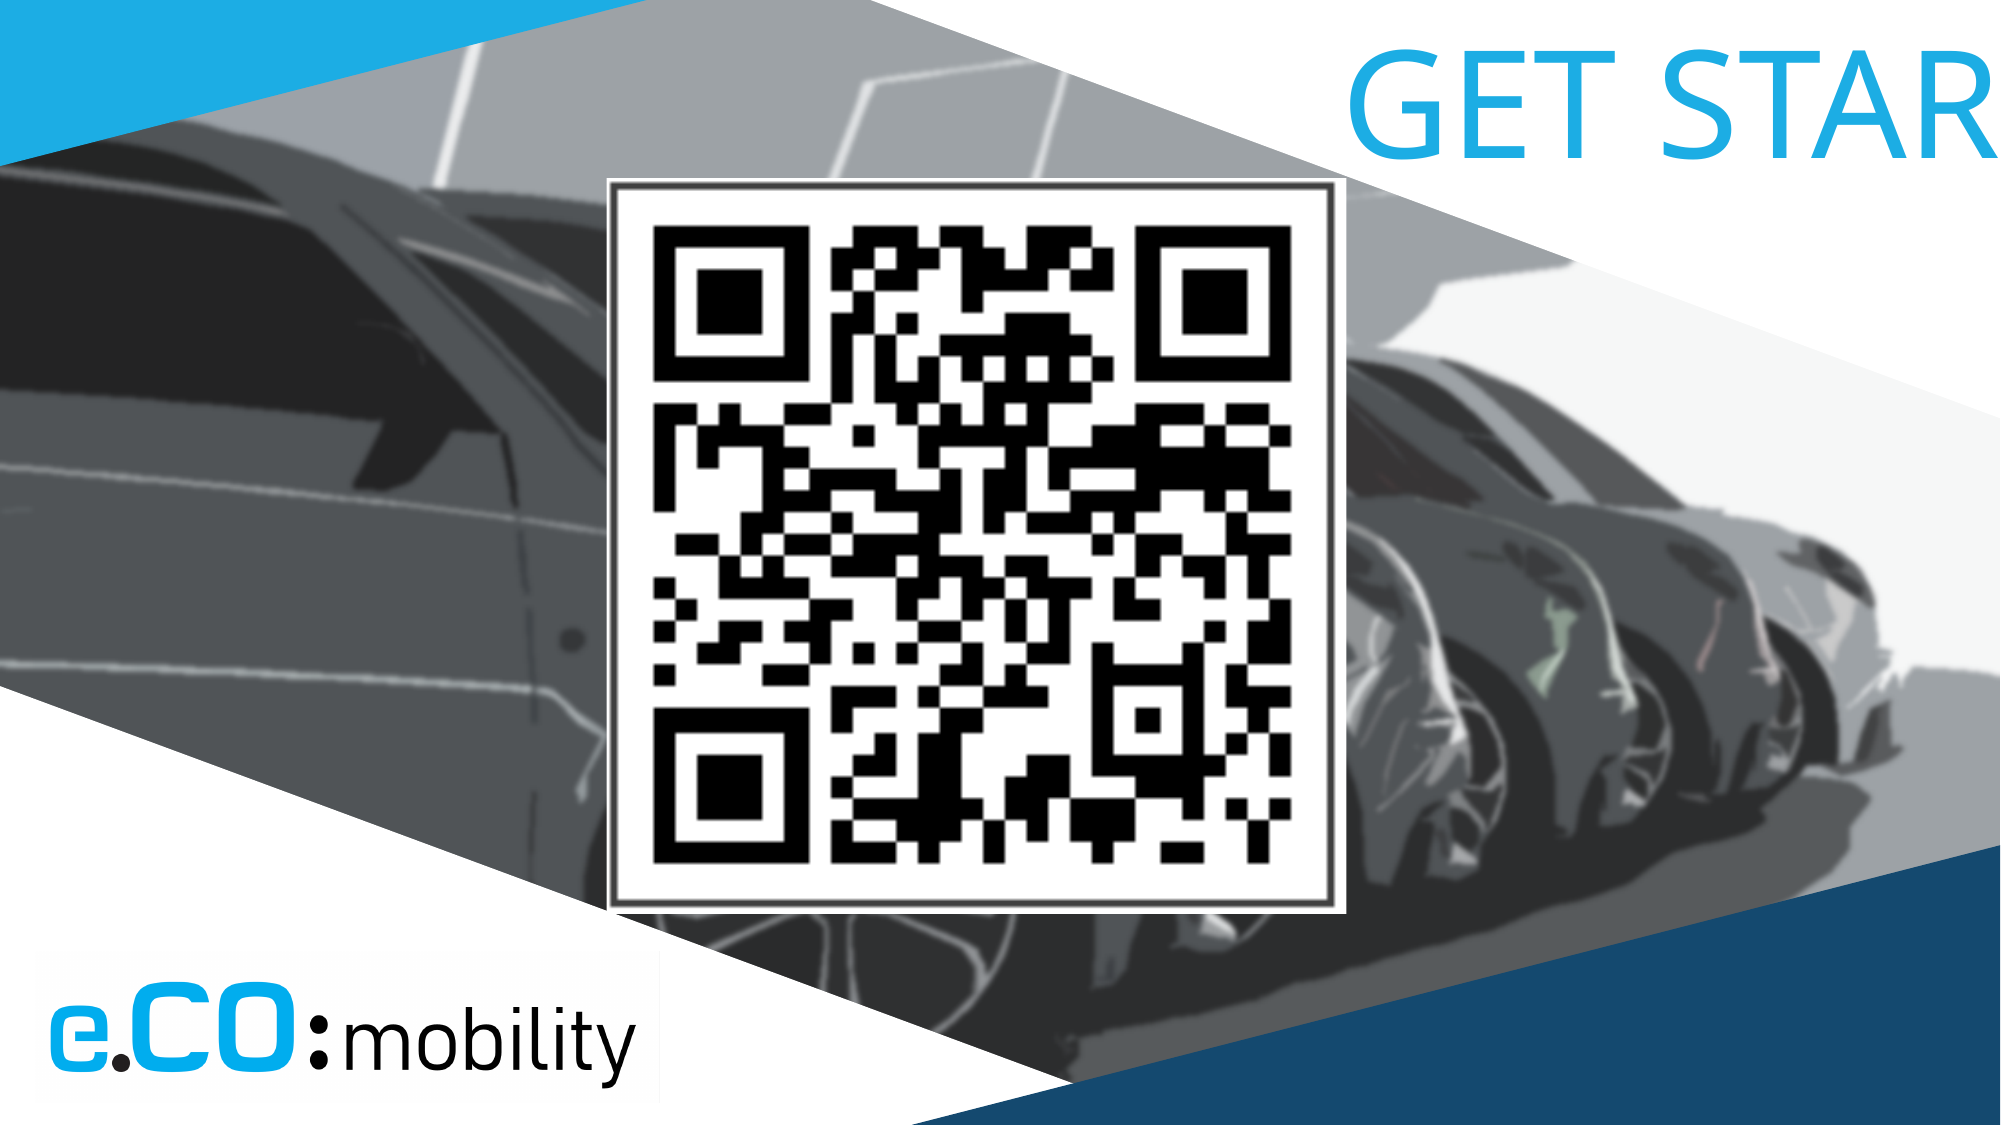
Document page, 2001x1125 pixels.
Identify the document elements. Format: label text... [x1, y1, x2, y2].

picture [0, 0, 2000, 1083]
text_box GET STARTED [1326, 1, 2000, 196]
picture [35, 951, 660, 1103]
